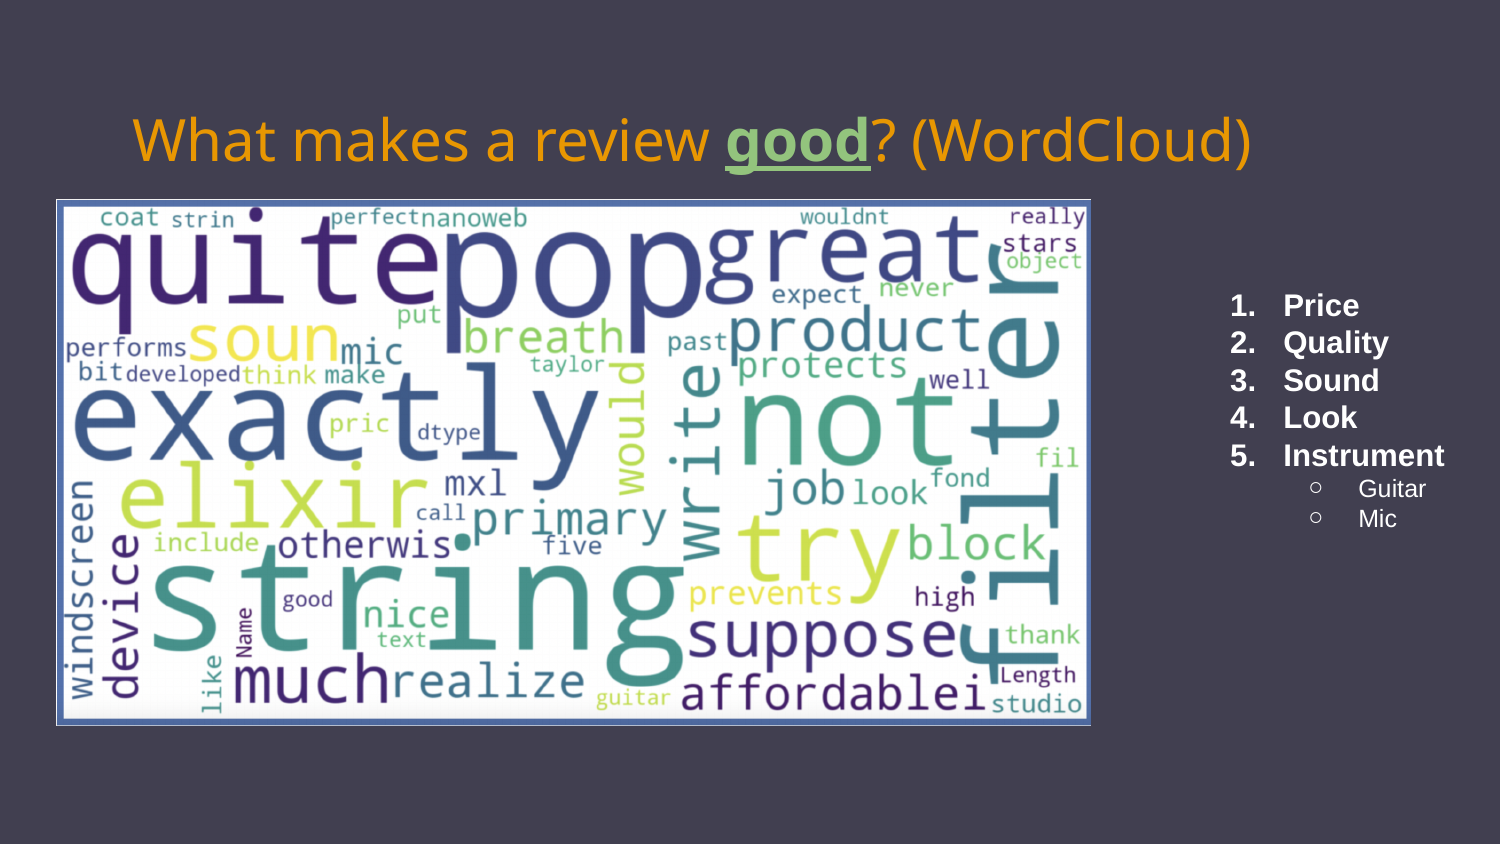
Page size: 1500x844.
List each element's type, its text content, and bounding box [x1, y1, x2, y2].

title What makes a review good? (WordCloud) [116, 88, 1449, 167]
text_box Price Quality Sound Look Instrument Guitar Mic [1193, 270, 1474, 593]
picture [56, 199, 1091, 726]
